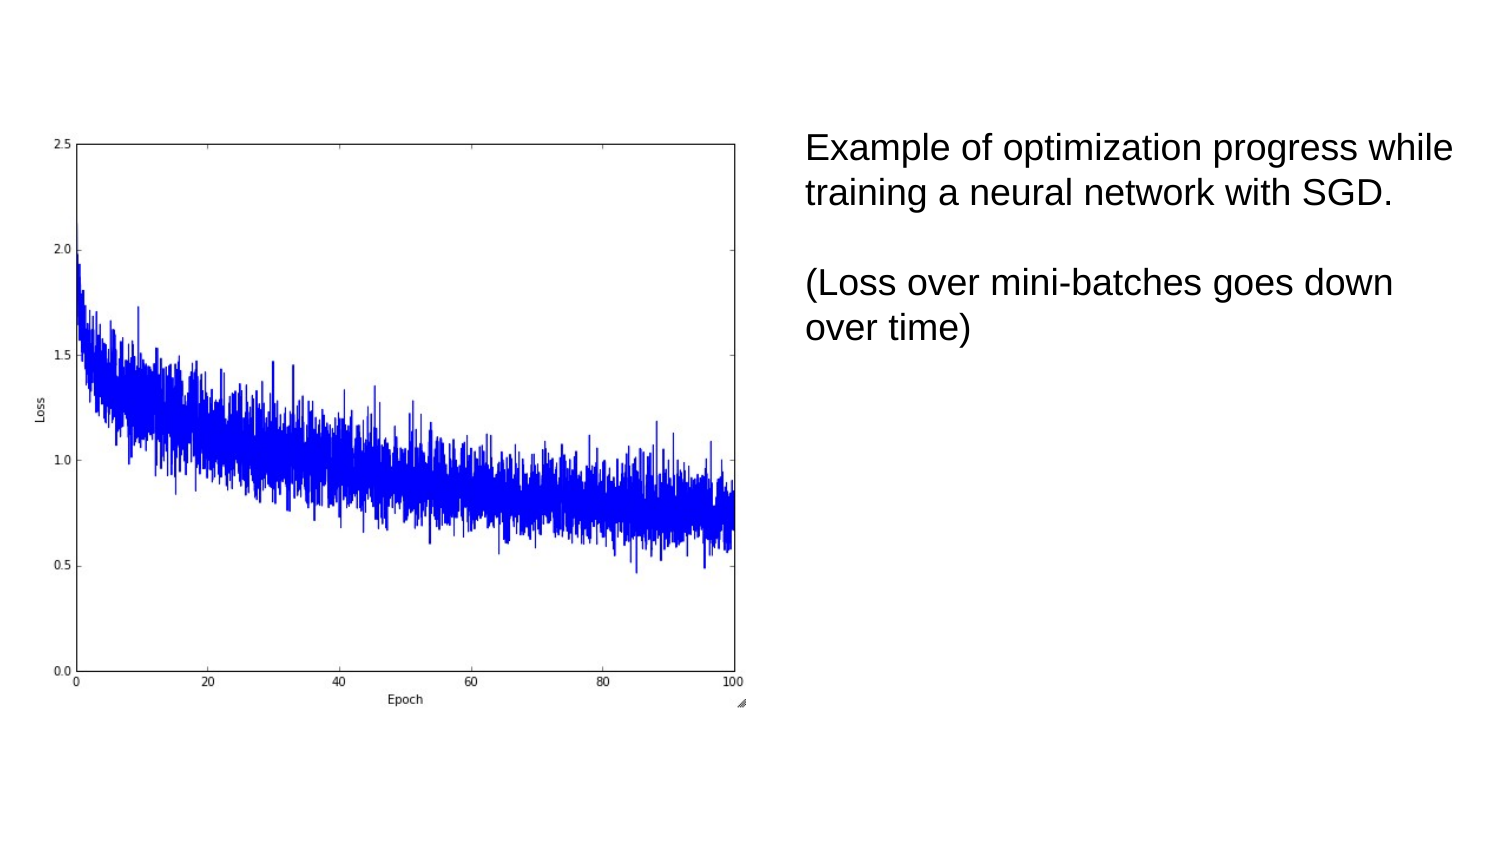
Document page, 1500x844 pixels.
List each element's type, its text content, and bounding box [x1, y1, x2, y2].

text_box Example of optimization progress while training a neural network with SGD. (Loss over mini-batches goes down over time) [790, 108, 1474, 669]
picture [22, 132, 746, 711]
